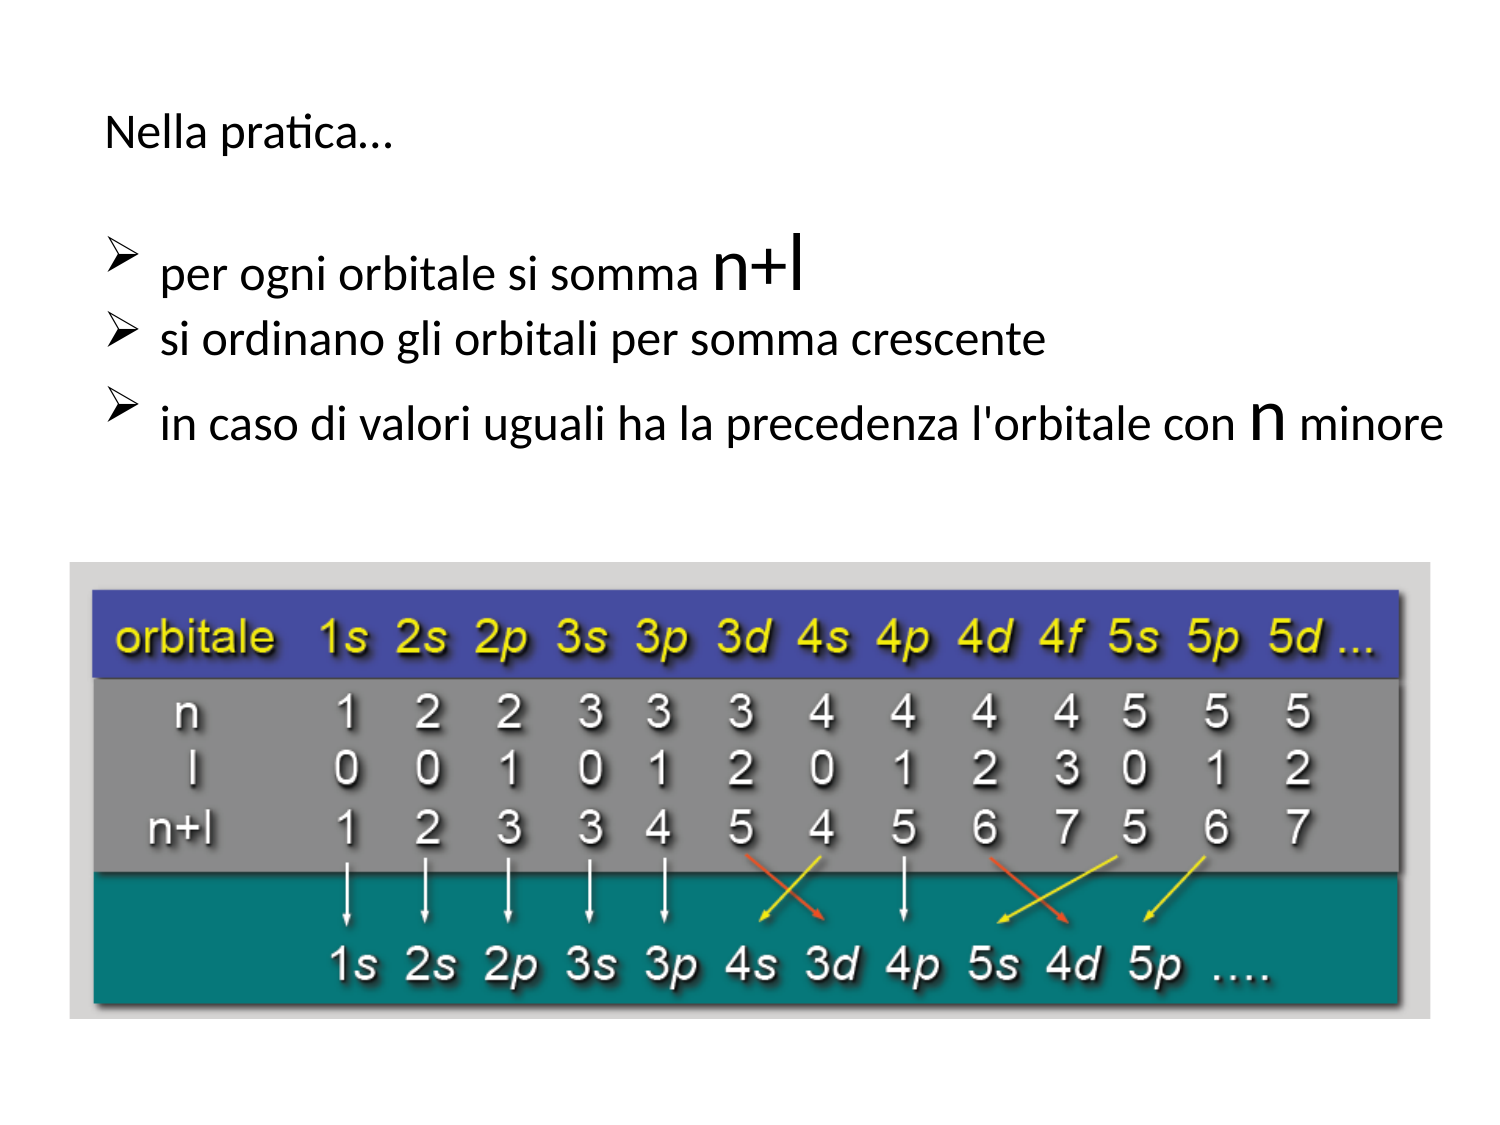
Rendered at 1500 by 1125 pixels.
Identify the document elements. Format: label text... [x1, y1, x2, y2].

text_box Nella pratica… [89, 91, 409, 167]
picture [69, 562, 1431, 1020]
text_box per ogni orbitale si somma n+l si ordinano gli orbitali per somma crescente in caso di valori uguali ha la precedenza l'orbitale con n minore [88, 207, 1500, 463]
